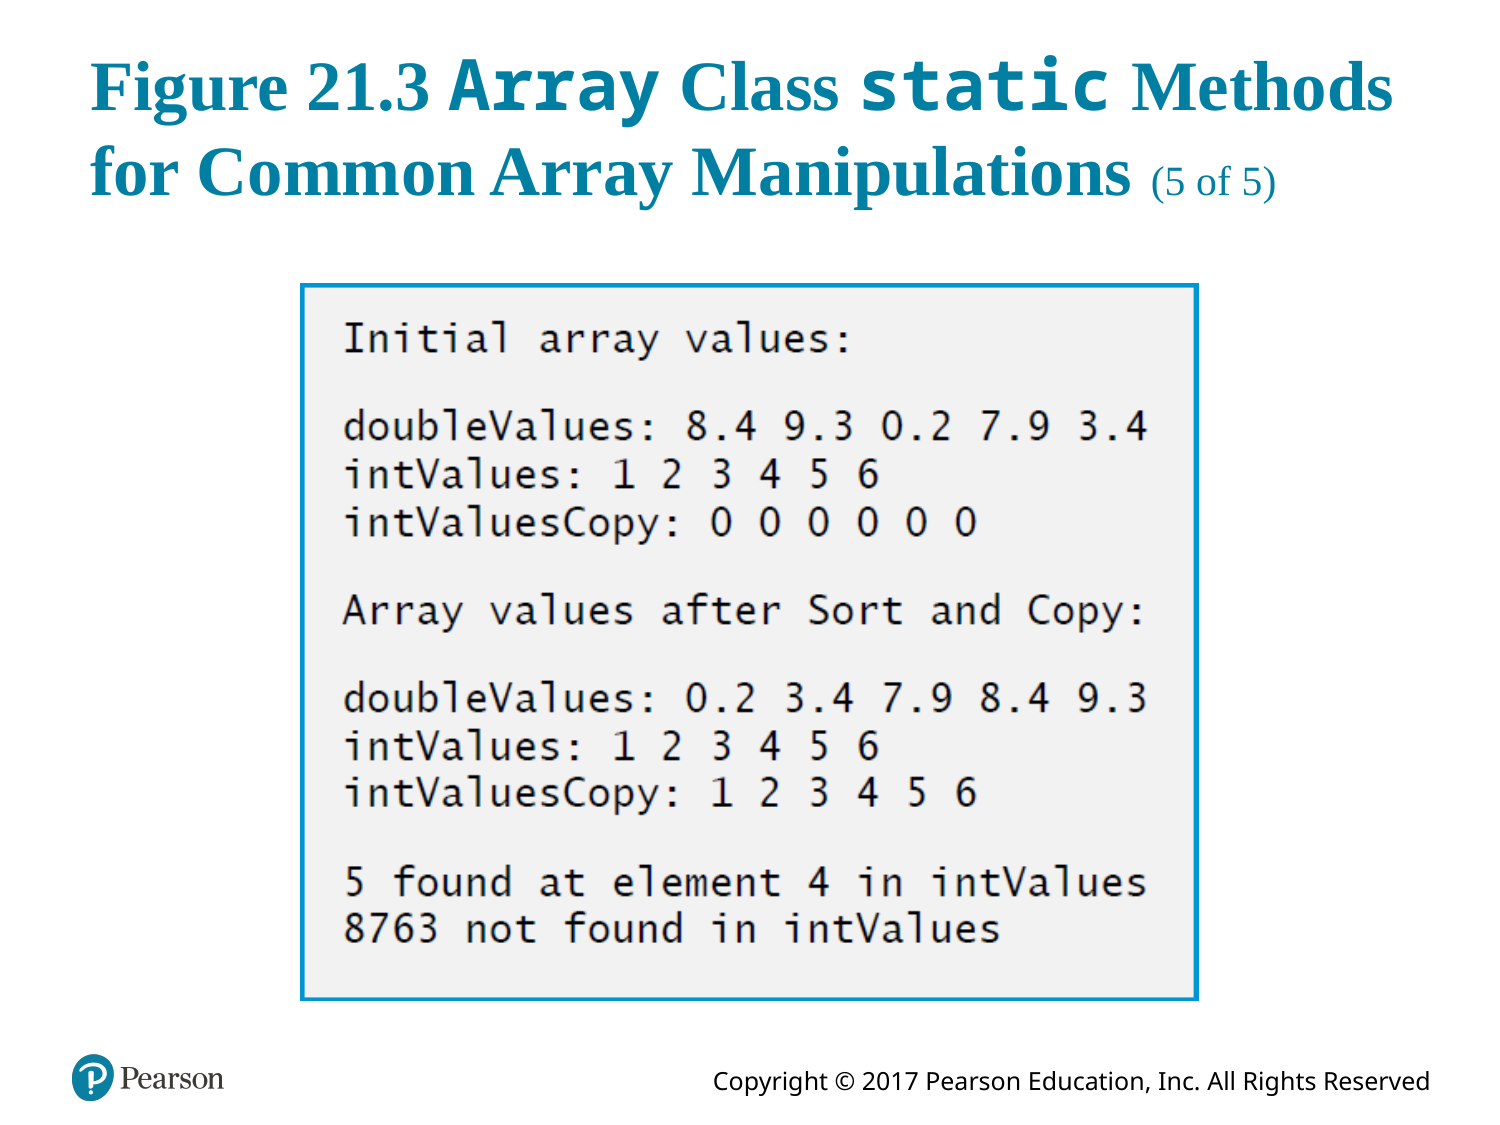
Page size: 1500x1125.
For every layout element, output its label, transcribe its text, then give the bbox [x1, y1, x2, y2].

title Figure 21.3 Array Class static Methods for Common Array Manipulations (5 of 5) [75, 37, 1425, 213]
picture [72, 1054, 88, 1070]
picture [80, 1063, 106, 1088]
picture [305, 288, 1193, 997]
picture [98, 1054, 224, 1101]
picture [72, 1087, 83, 1101]
